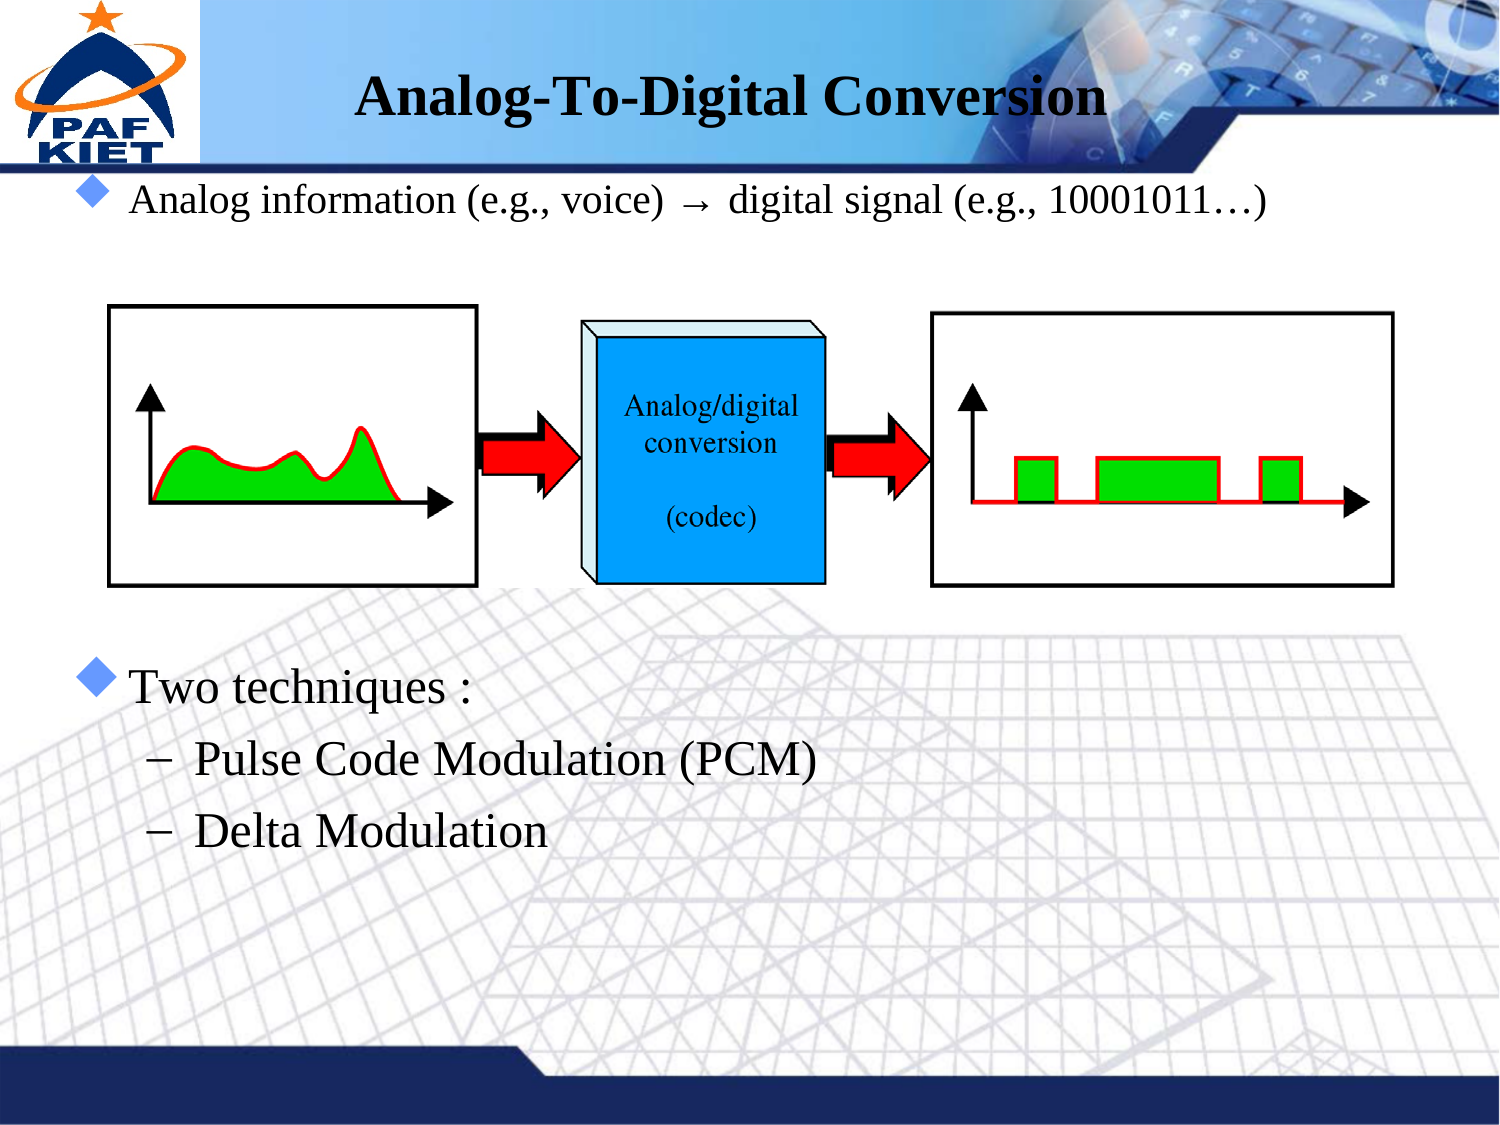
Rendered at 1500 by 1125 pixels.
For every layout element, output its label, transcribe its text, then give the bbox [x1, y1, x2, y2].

text_box [107, 304, 1395, 588]
picture [0, 0, 1500, 1125]
text_box Analog-To-Digital Conversion [352, 56, 1111, 129]
text_box Two techniques : Pulse Code Modulation (PCM) Delta Modulation [69, 653, 820, 860]
text_box Analog information (e.g., voice) → digital signal (e.g., 10001011…) [69, 171, 1274, 224]
